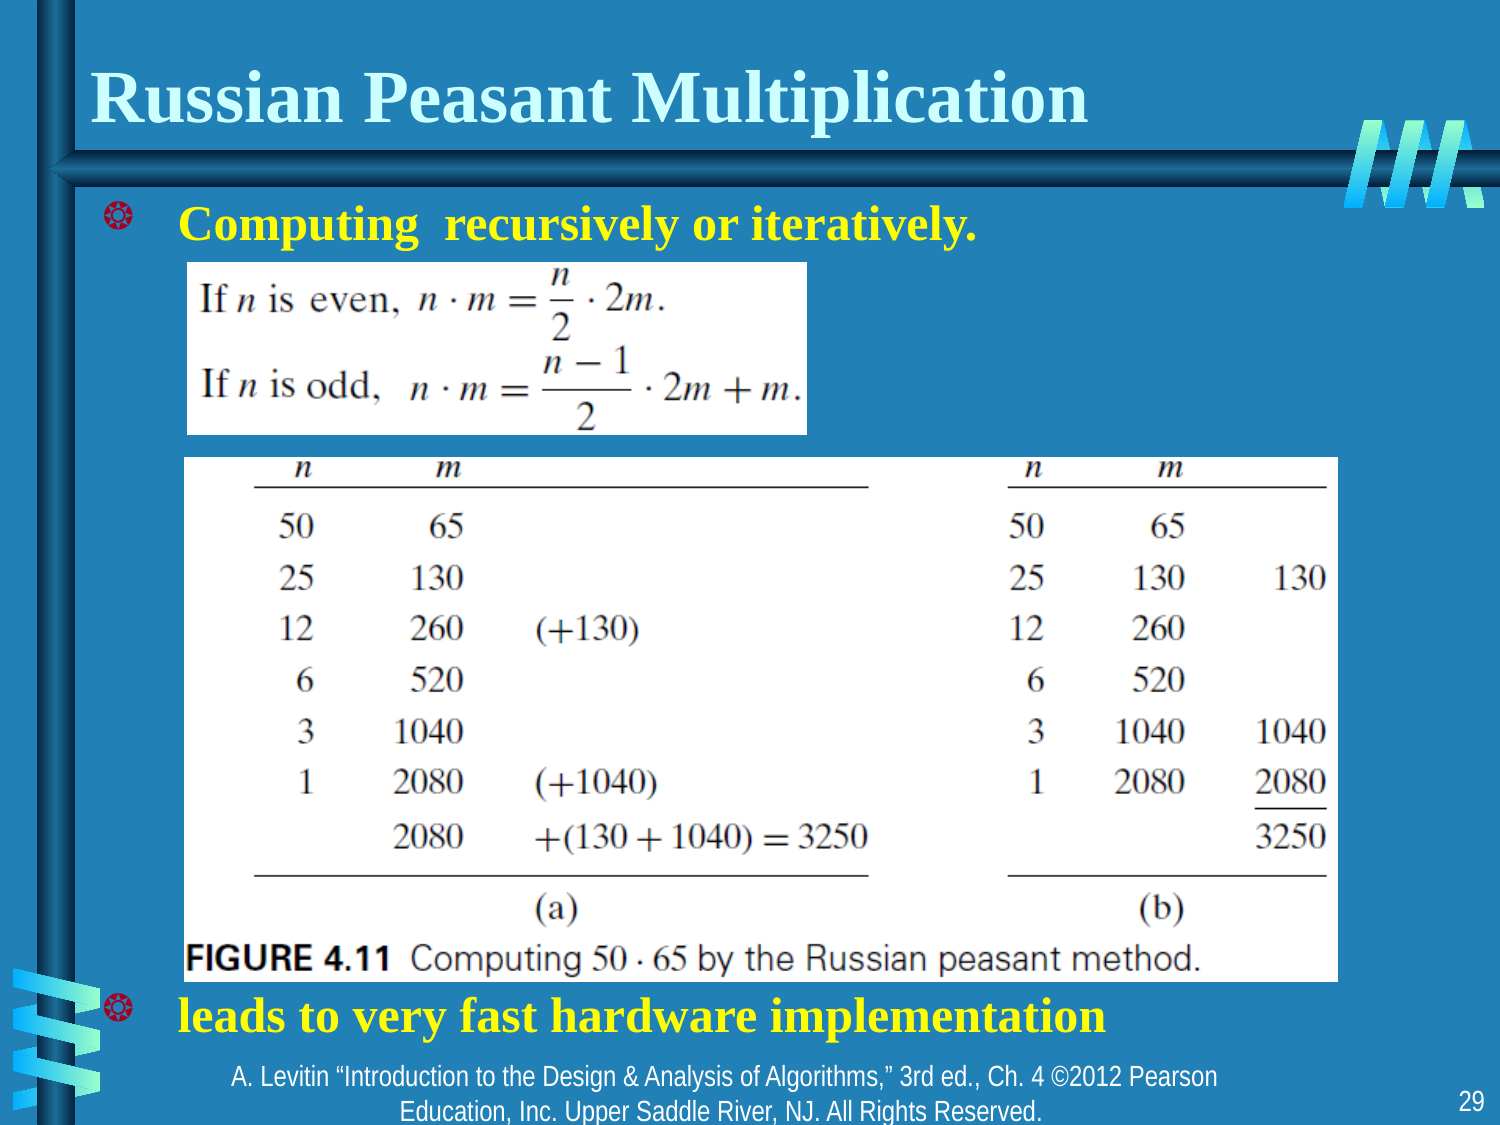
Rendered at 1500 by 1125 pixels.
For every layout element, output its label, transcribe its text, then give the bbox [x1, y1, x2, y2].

footer A. Levitin “Introduction to the Design & Analysis of Algorithms,” 3rd ed., Ch. 4 ©2012 Pearson Education, Inc. Upper Saddle River, NJ. All Rights Reserved. [200, 1055, 1250, 1100]
text_box leads to very fast hardware implementation [87, 975, 1475, 1055]
picture [184, 457, 1338, 982]
picture [187, 262, 807, 435]
title Russian Peasant Multiplication [75, 12, 1463, 146]
slide_number 29 [1187, 1074, 1500, 1125]
